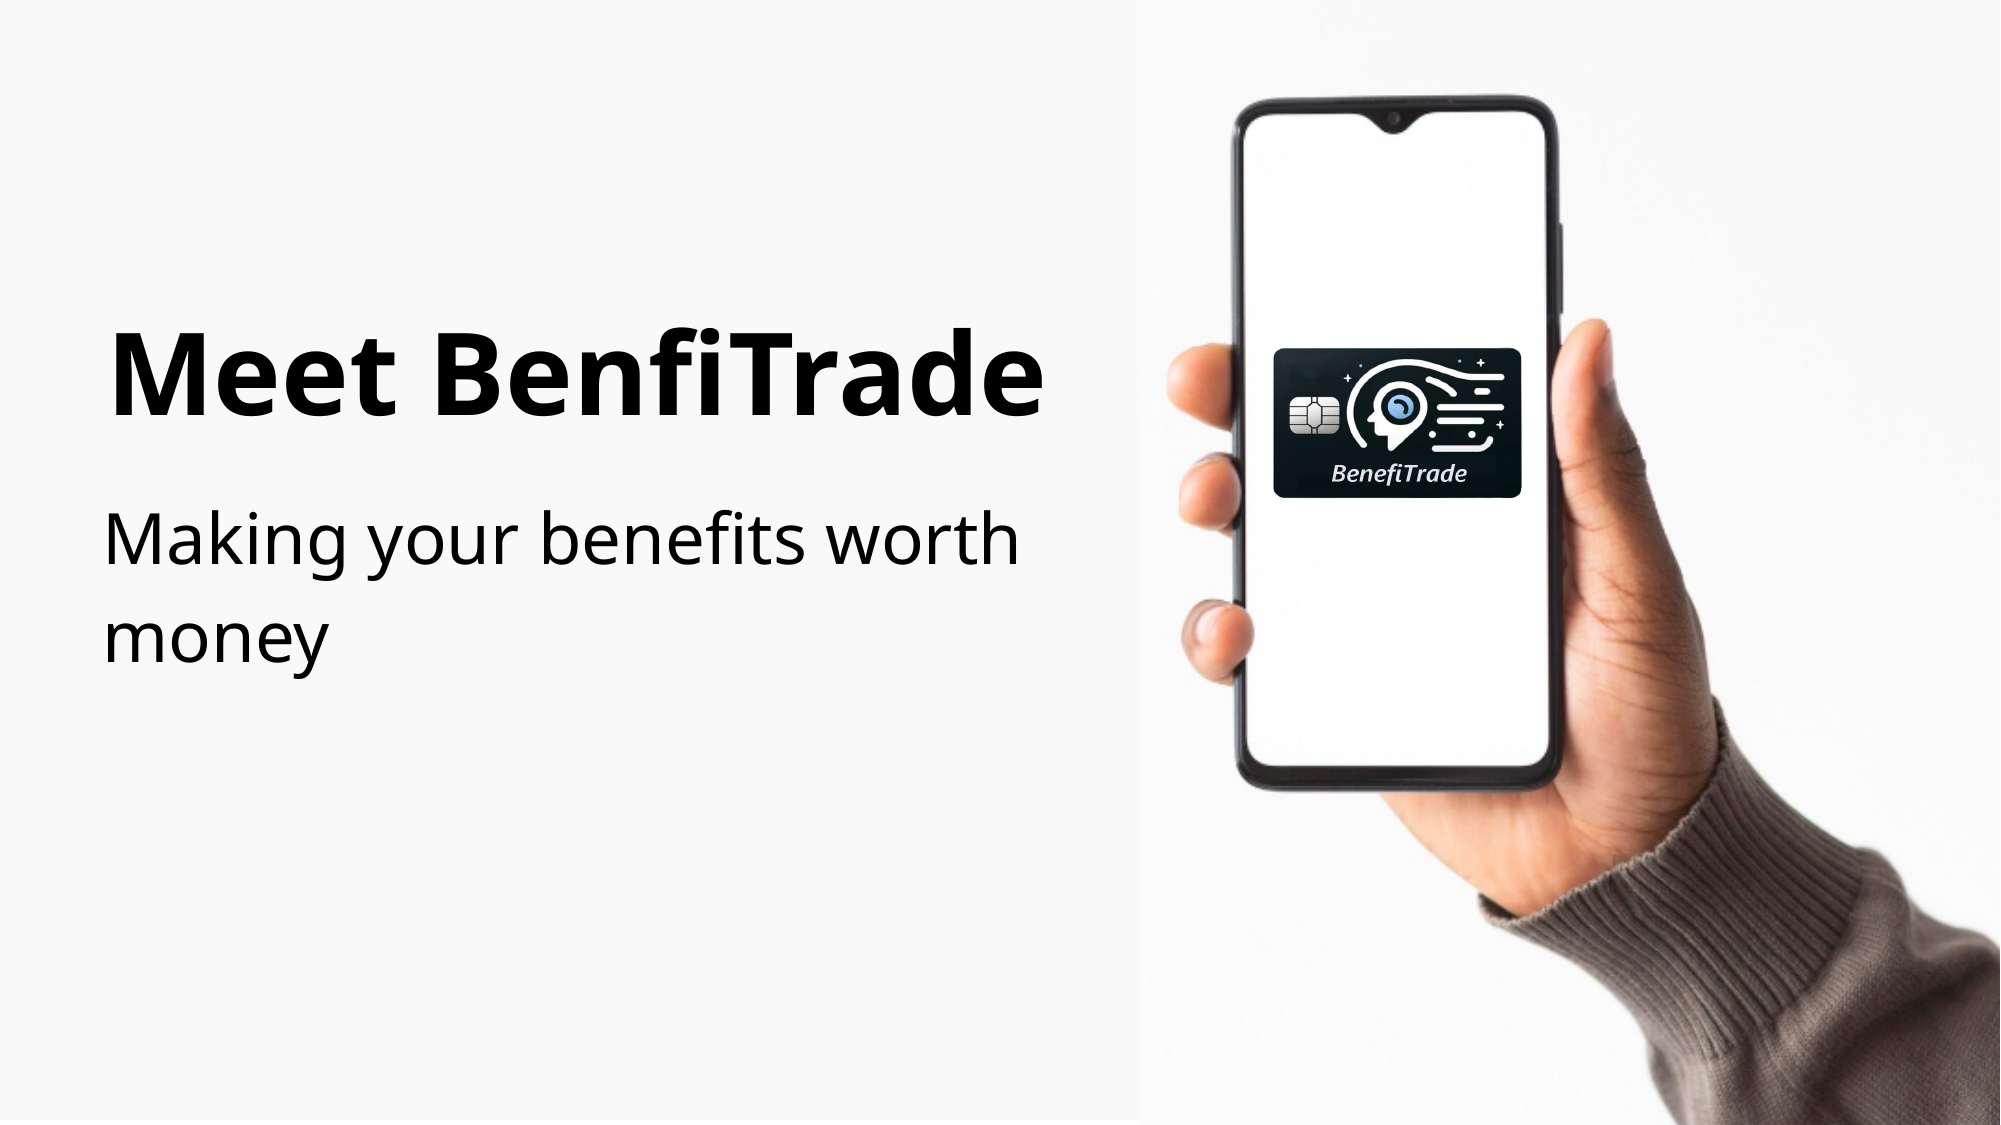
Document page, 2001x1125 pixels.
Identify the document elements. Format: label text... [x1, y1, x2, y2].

text_box [0, 0, 1135, 1120]
picture [1140, 0, 2000, 1125]
list Making your benefits worth money [12, 473, 1085, 792]
title Meet BenfiTrade [91, 244, 1135, 448]
